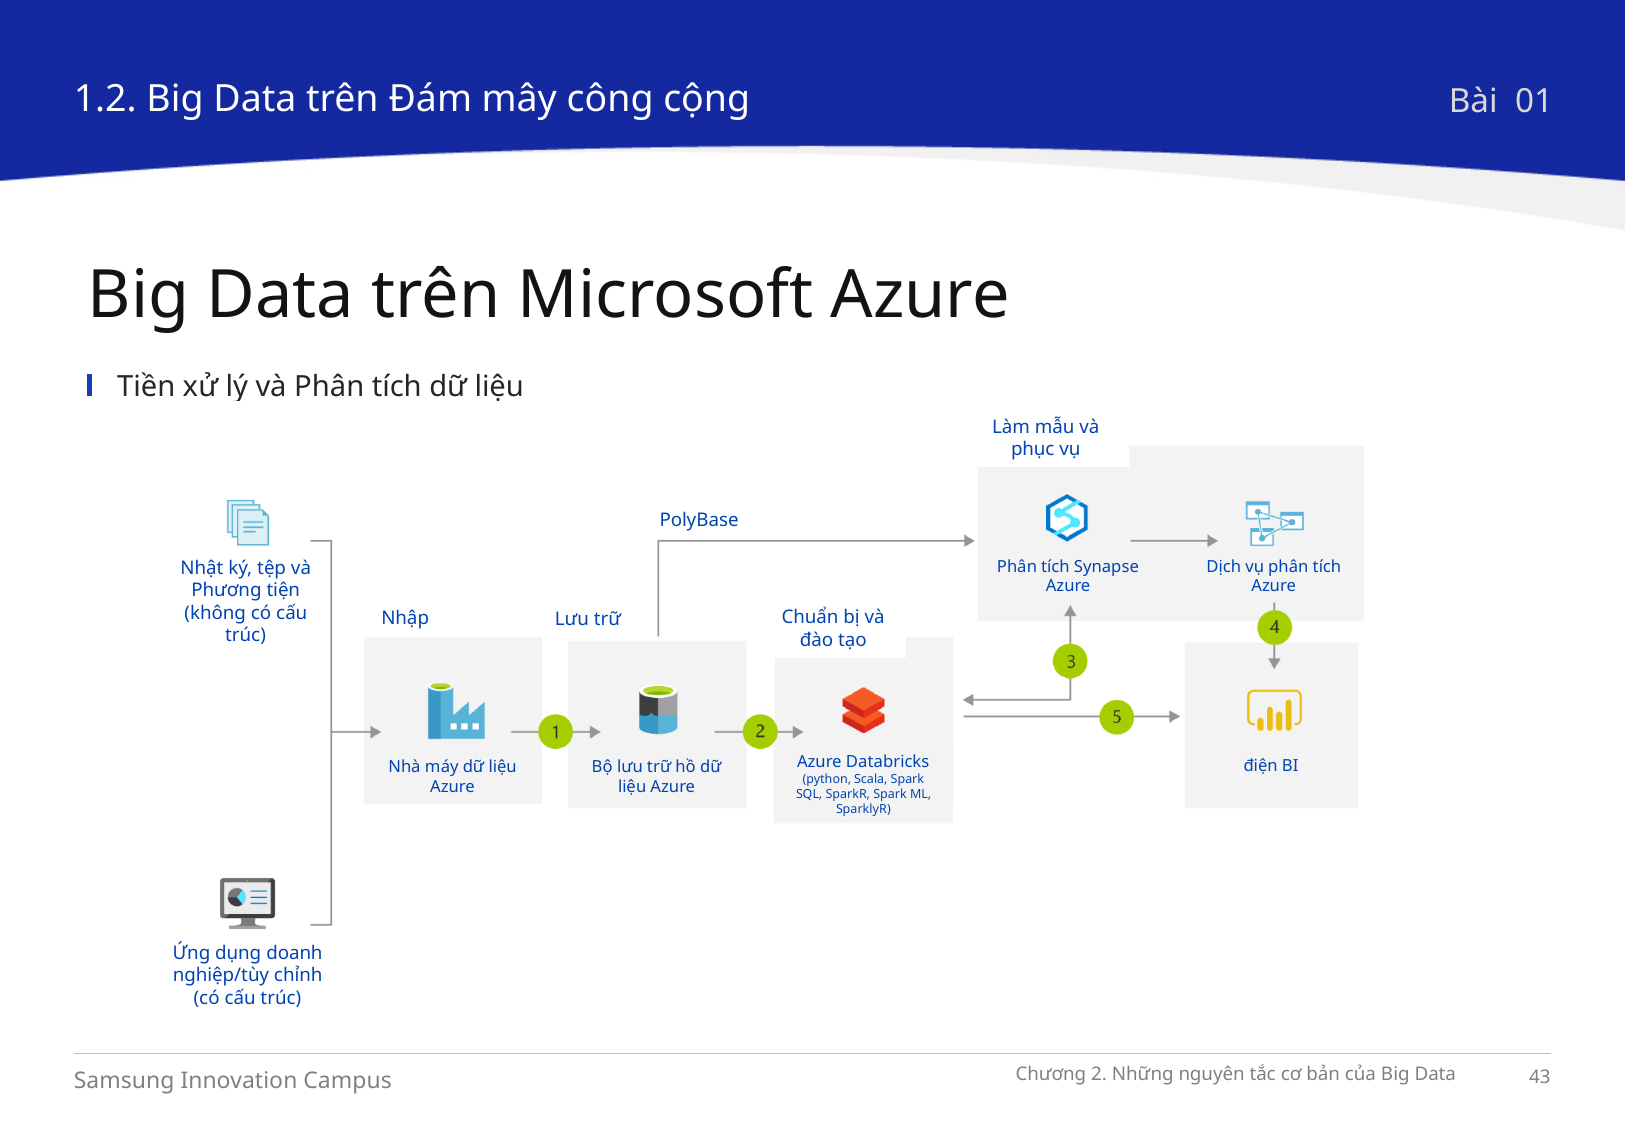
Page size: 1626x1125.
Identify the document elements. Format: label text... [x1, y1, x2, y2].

list 1.2. Big Data trên Đám mây công cộng [73, 73, 1308, 119]
list Tiền xử lý và Phân tích dữ liệu [87, 365, 1531, 516]
list Bài 01 [1423, 79, 1554, 120]
list Big Data trên Microsoft Azure [87, 249, 1531, 331]
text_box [134, 401, 1377, 1017]
picture [0, 0, 1625, 1125]
